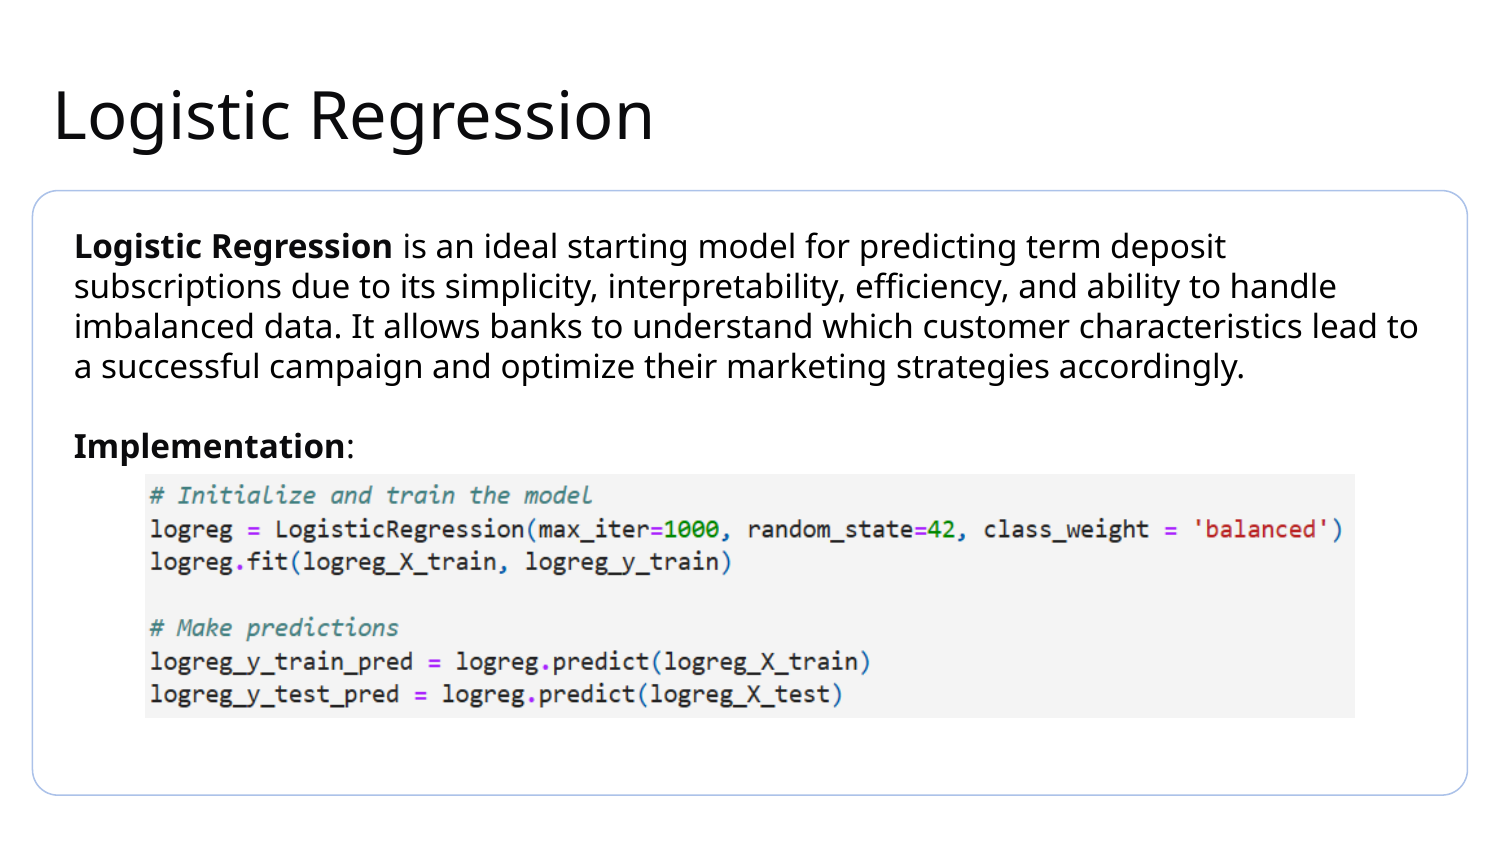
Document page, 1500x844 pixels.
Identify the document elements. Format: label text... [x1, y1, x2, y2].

picture [145, 474, 1355, 719]
list Logistic Regression is an ideal starting model for predicting term deposit subscriptions due to its simplicity, interpretability, efficiency, and ability to handle imbalanced data. It allows banks to understand which customer characteristics lead to a successful campaign and optimize their marketing strategies accordingly. Implementation: [58, 210, 1450, 776]
title Logistic Regression [37, 57, 1302, 155]
